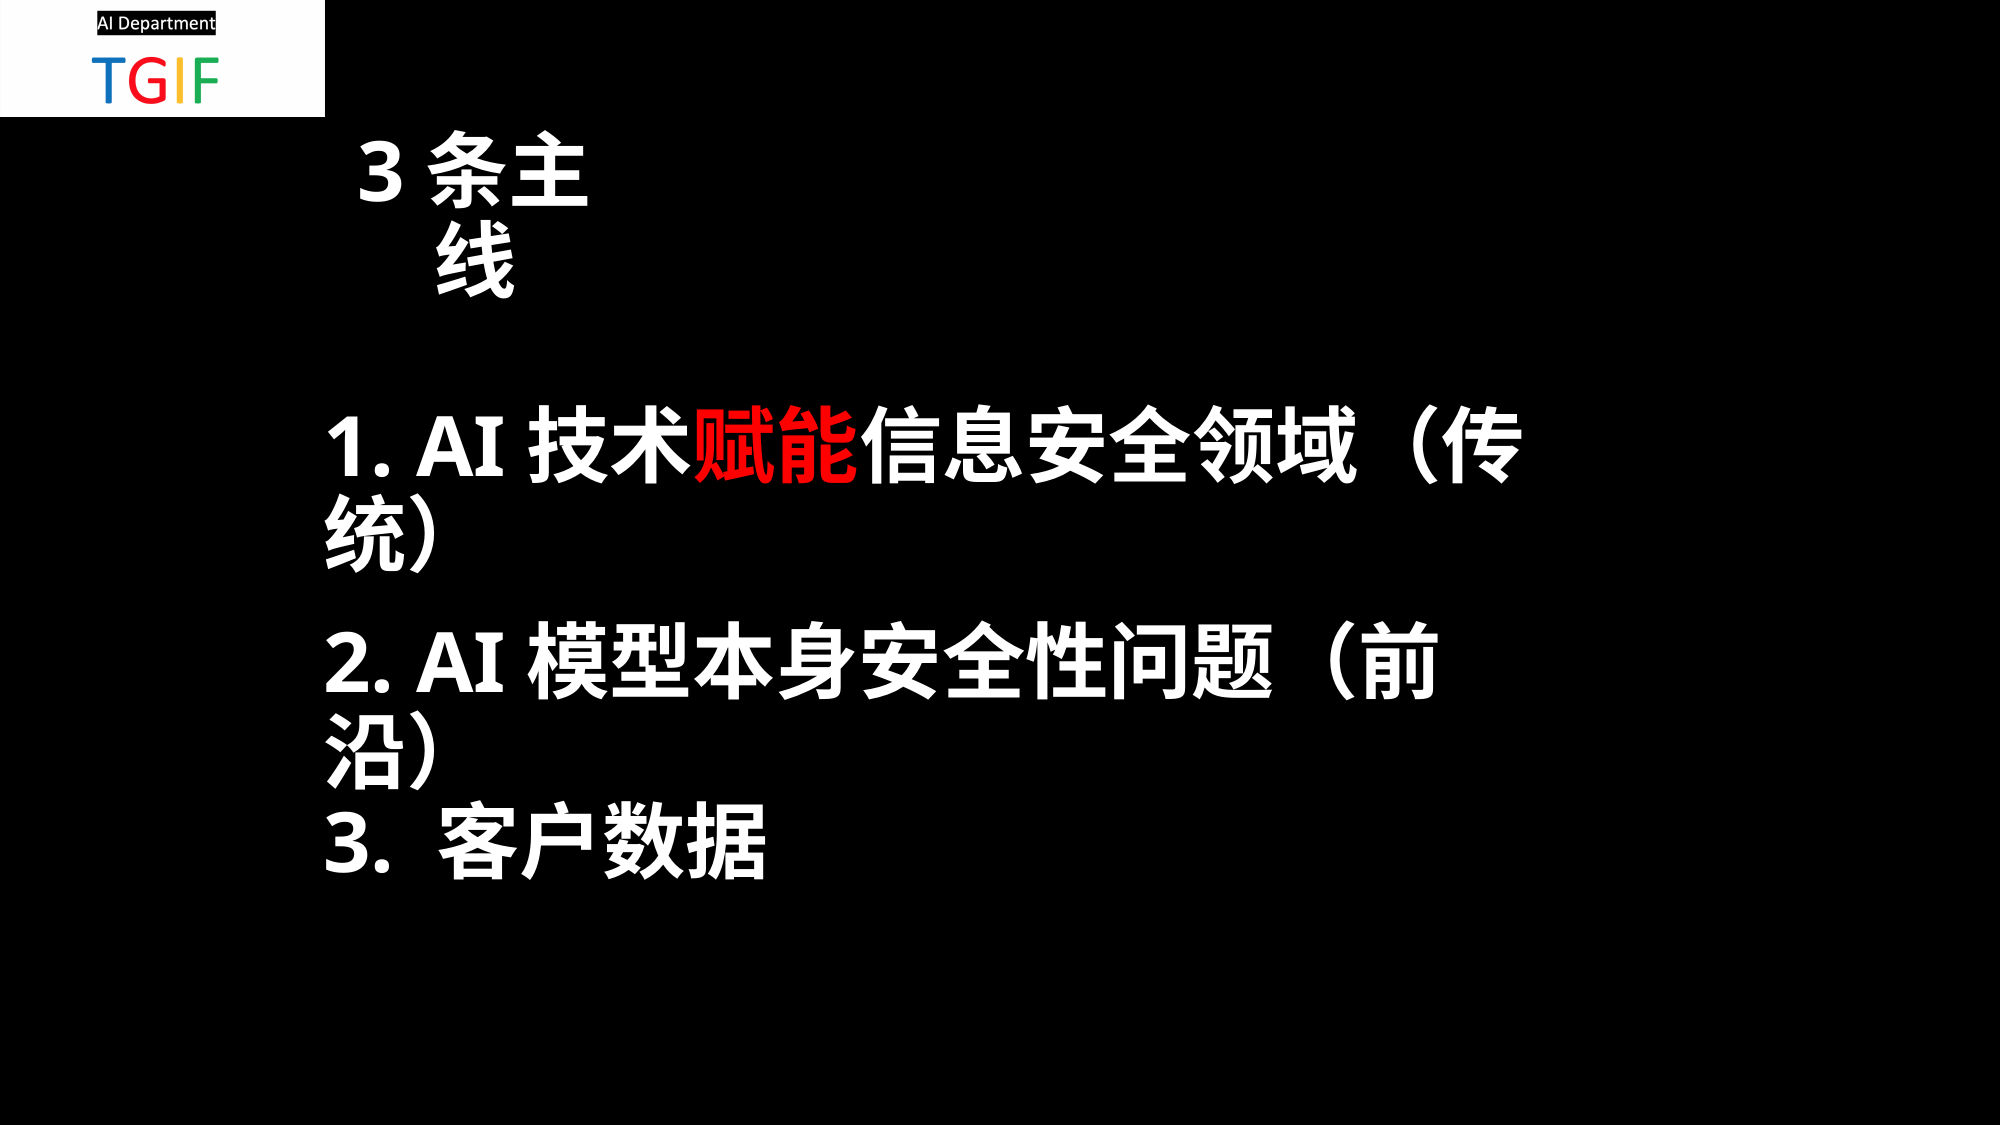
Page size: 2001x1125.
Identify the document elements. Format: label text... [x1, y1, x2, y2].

text_box 1. AI技术赋能信息安全领域（传统） [308, 396, 1628, 513]
text_box 3条主线 [308, 121, 642, 238]
text_box 2. AI模型本身安全性问题（前沿） [308, 613, 1558, 730]
picture [0, 0, 325, 117]
text_box 3. 客户数据 [308, 792, 1480, 910]
